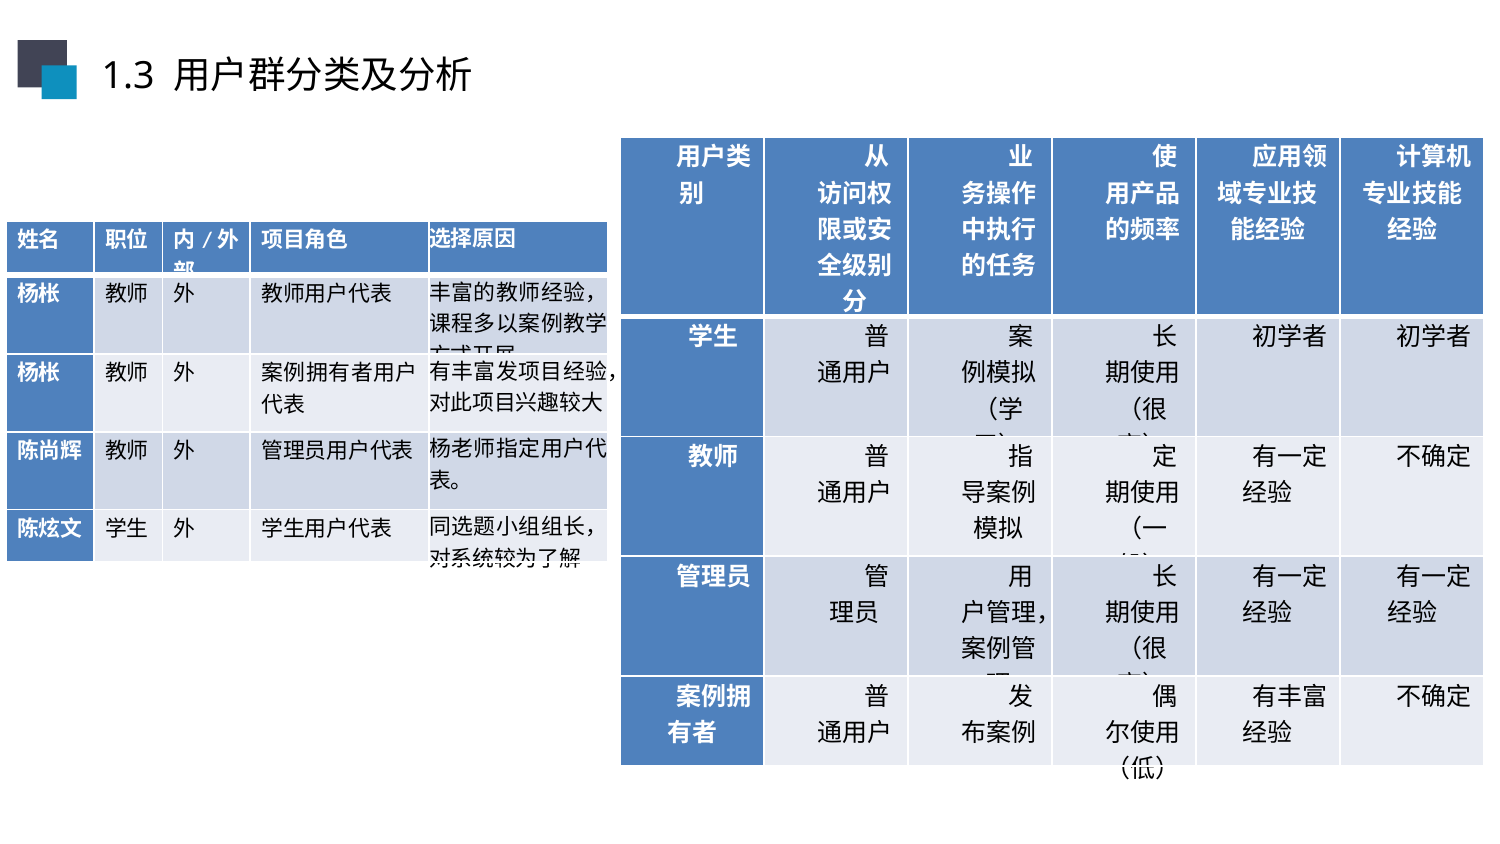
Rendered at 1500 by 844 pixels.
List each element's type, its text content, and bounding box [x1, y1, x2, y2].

table_header 使用产品的频率 [1053, 138, 1195, 314]
table_cell 案例拥有者 [621, 677, 763, 765]
table_cell 陈尚辉 [7, 433, 93, 509]
table_cell 学生 [95, 510, 162, 561]
table_cell 外 [163, 433, 249, 509]
text_box 1.3 用户群分类及分析 [86, 43, 489, 104]
table_cell 管理员 [621, 557, 763, 675]
table_cell 发布案例 [909, 677, 1051, 765]
table_cell 长期使用（很高） [1053, 319, 1195, 436]
table_header 项目角色 [251, 222, 428, 272]
table_cell 普通用户 [765, 437, 907, 555]
table_header 计算机专业技能经验 [1341, 138, 1483, 314]
table_header 业务操作中执行的任务 [909, 138, 1051, 314]
table_cell 杨老师指定用户代表。 [430, 433, 607, 509]
table_header 从访问权限或安全级别分 [765, 138, 907, 314]
table_cell 同选题小组组长，对系统较为了解 [430, 510, 607, 561]
table_header 职位 [95, 222, 162, 272]
table_cell 管理员 [765, 557, 907, 675]
table_cell 教师用户代表 [251, 278, 428, 353]
table_header 内/外部 [163, 222, 249, 272]
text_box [17, 39, 77, 100]
table_cell 定期使用（一般） [1053, 437, 1195, 555]
table_header 应用领域专业技能经验 [1197, 138, 1339, 314]
table_cell 教师 [95, 433, 162, 509]
table_cell 丰富的教师经验，课程多以案例教学方式开展。 [430, 278, 607, 353]
table_cell 指导案例模拟 [909, 437, 1051, 555]
table_cell 学生用户代表 [251, 510, 428, 561]
table_cell 不确定 [1341, 677, 1483, 765]
table_cell 外 [163, 278, 249, 353]
table_cell 案例拥有者用户代表 [251, 355, 428, 431]
table_header 姓名 [7, 222, 93, 272]
table_cell 长期使用（很高） [1053, 557, 1195, 675]
table_cell 外 [163, 510, 249, 561]
table_cell 案例模拟（学习） [909, 319, 1051, 436]
table_cell 教师 [95, 355, 162, 431]
table_header 用户类别 [621, 138, 763, 314]
table_cell 有丰富经验 [1197, 677, 1339, 765]
table_cell 普通用户 [765, 677, 907, 765]
table_header 选择原因 [430, 222, 607, 272]
table_cell 陈炫文 [7, 510, 93, 561]
table_cell 杨枨 [7, 278, 93, 353]
table_cell 有一定经验 [1197, 557, 1339, 675]
table_cell 不确定 [1341, 437, 1483, 555]
table_cell 教师 [621, 437, 763, 555]
table_cell 偶尔使用（低） [1053, 677, 1195, 765]
table_cell 有一定经验 [1197, 437, 1339, 555]
table_cell 初学者 [1197, 319, 1339, 436]
table_cell 用户管理，案例管理 [909, 557, 1051, 675]
table_cell 有一定经验 [1341, 557, 1483, 675]
table_cell 普通用户 [765, 319, 907, 436]
table_cell 有丰富发项目经验，对此项目兴趣较大 [430, 355, 607, 431]
table_cell 初学者 [1341, 319, 1483, 436]
table_cell 杨枨 [7, 355, 93, 431]
table_cell 教师 [95, 278, 162, 353]
table_cell 管理员用户代表 [251, 433, 428, 509]
table_cell 学生 [621, 319, 763, 436]
table_cell 外 [163, 355, 249, 431]
